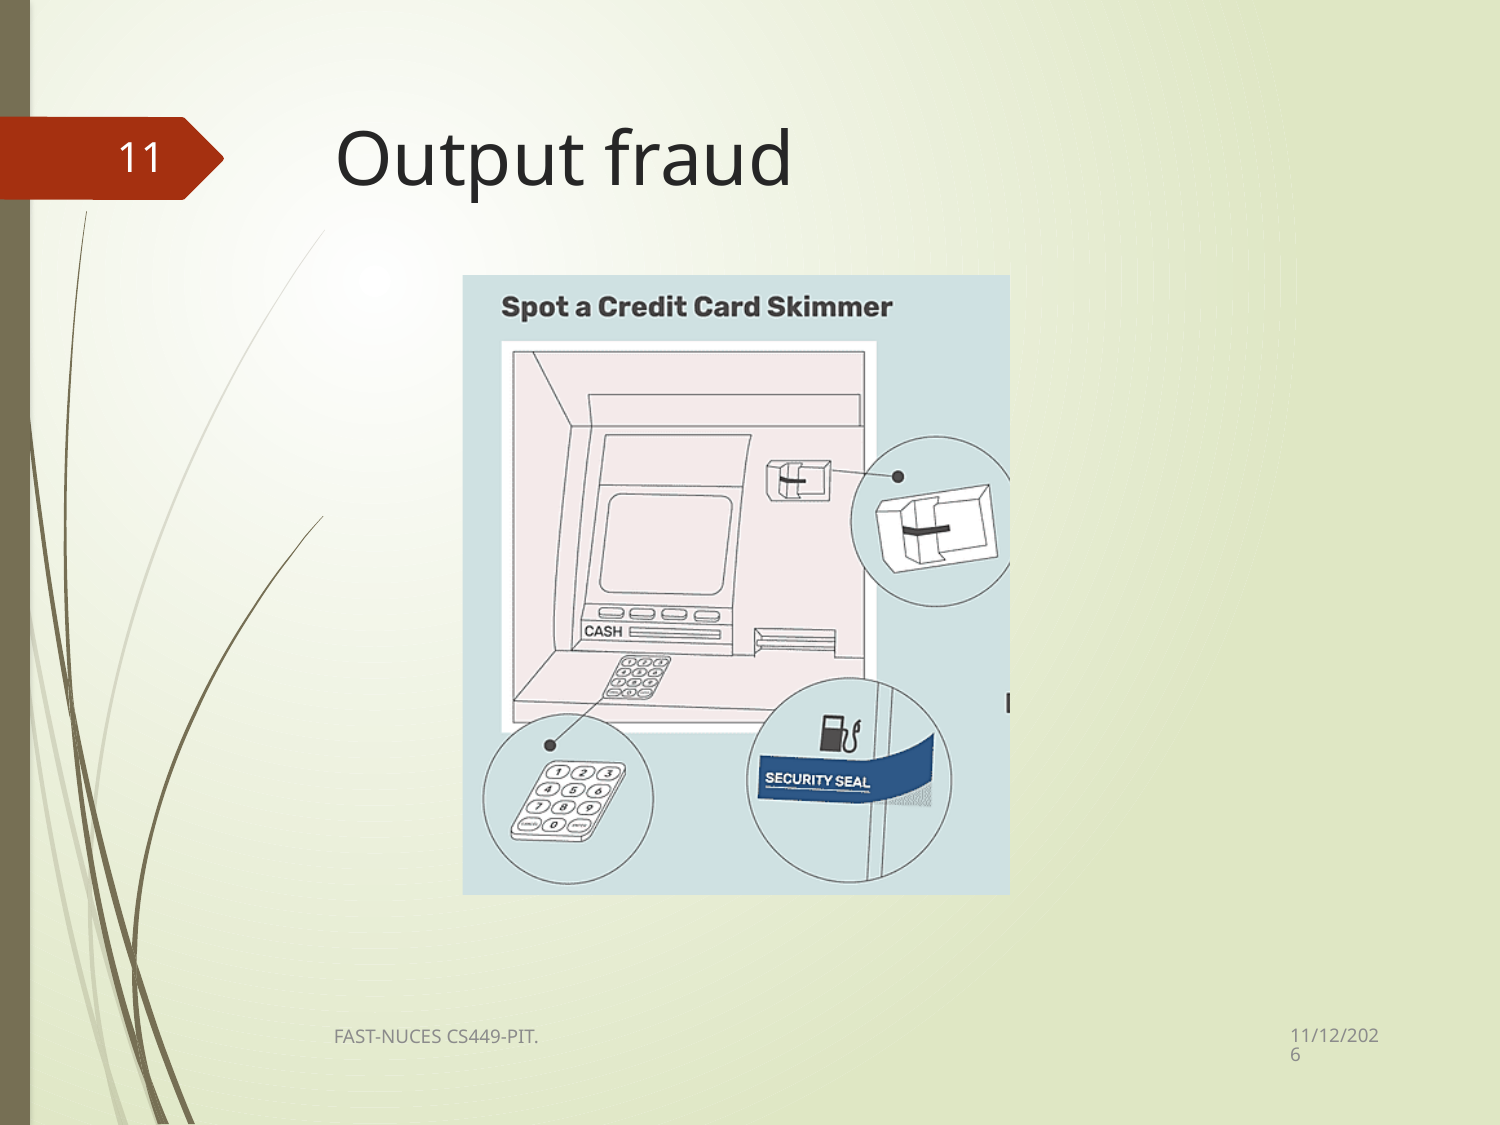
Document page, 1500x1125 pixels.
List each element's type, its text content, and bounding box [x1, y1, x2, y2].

slide_number 11 [83, 129, 180, 190]
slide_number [1275, 1006, 1401, 1068]
footer FAST-NUCES CS449-PIT. [318, 1006, 1257, 1067]
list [462, 274, 1011, 896]
title Output fraud [319, 102, 1400, 313]
